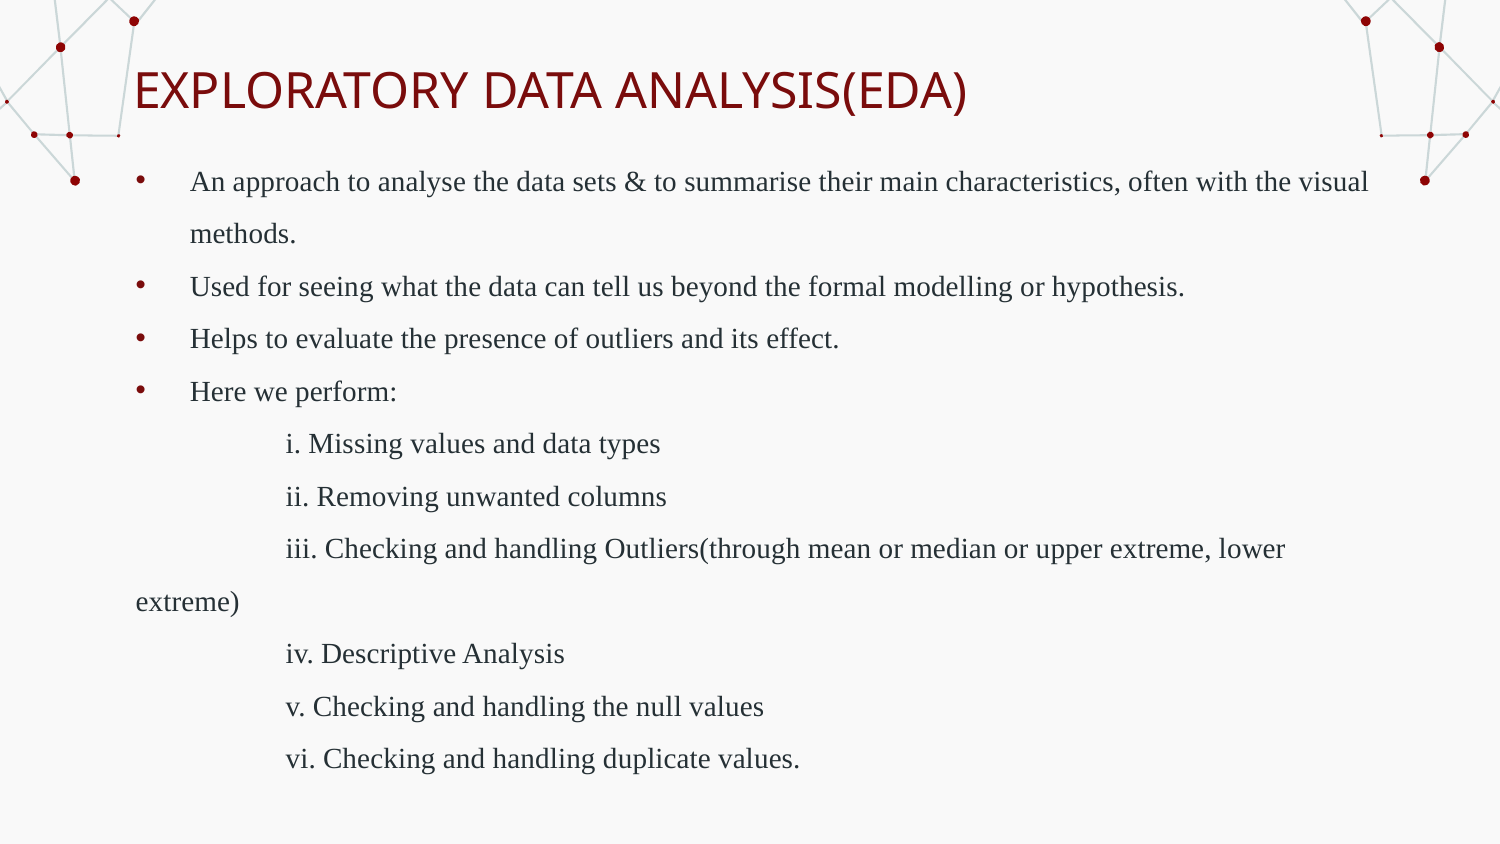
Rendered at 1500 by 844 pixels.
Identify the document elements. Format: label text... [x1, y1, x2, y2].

title EXPLORATORY DATA ANALYSIS(EDA) [118, 43, 1382, 129]
subtitle An approach to analyse the data sets & to summarise their main characteristics, often with the visual methods. Used for seeing what the data can tell us beyond the formal modelling or hypothesis. Helps to evaluate the presence of outliers and its effect. Here we perform: i. Missing values and data types ii. Removing unwanted columns iii. Checking and handling Outliers(through mean or median or upper extreme, lower extreme) iv. Descriptive Analysis v. Checking and handling the null values vi. Checking and handling duplicate values. [99, 129, 1399, 800]
